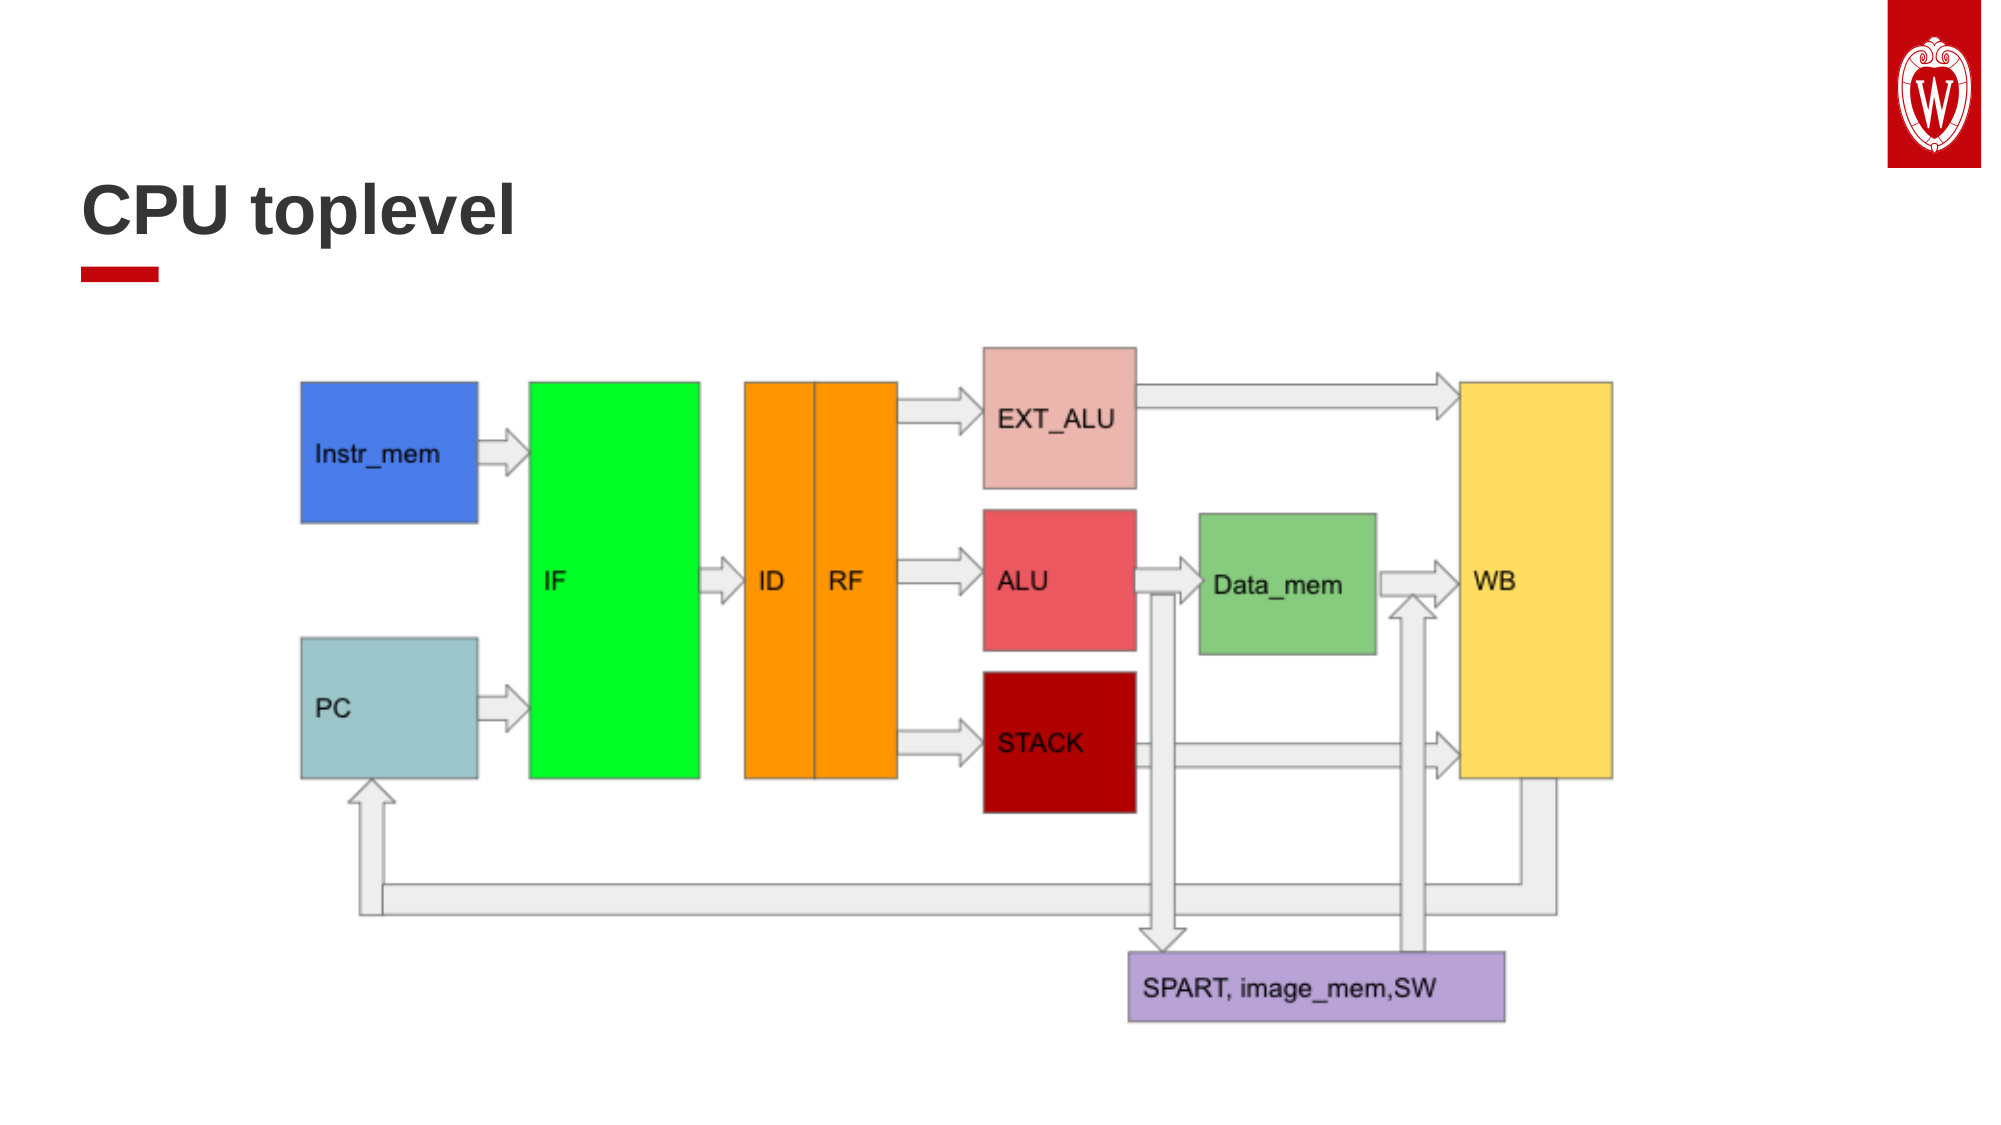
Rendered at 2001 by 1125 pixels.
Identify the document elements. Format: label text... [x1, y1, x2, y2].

picture [1897, 36, 1972, 154]
picture [277, 302, 1635, 1067]
list CPU toplevel [81, 75, 1832, 250]
